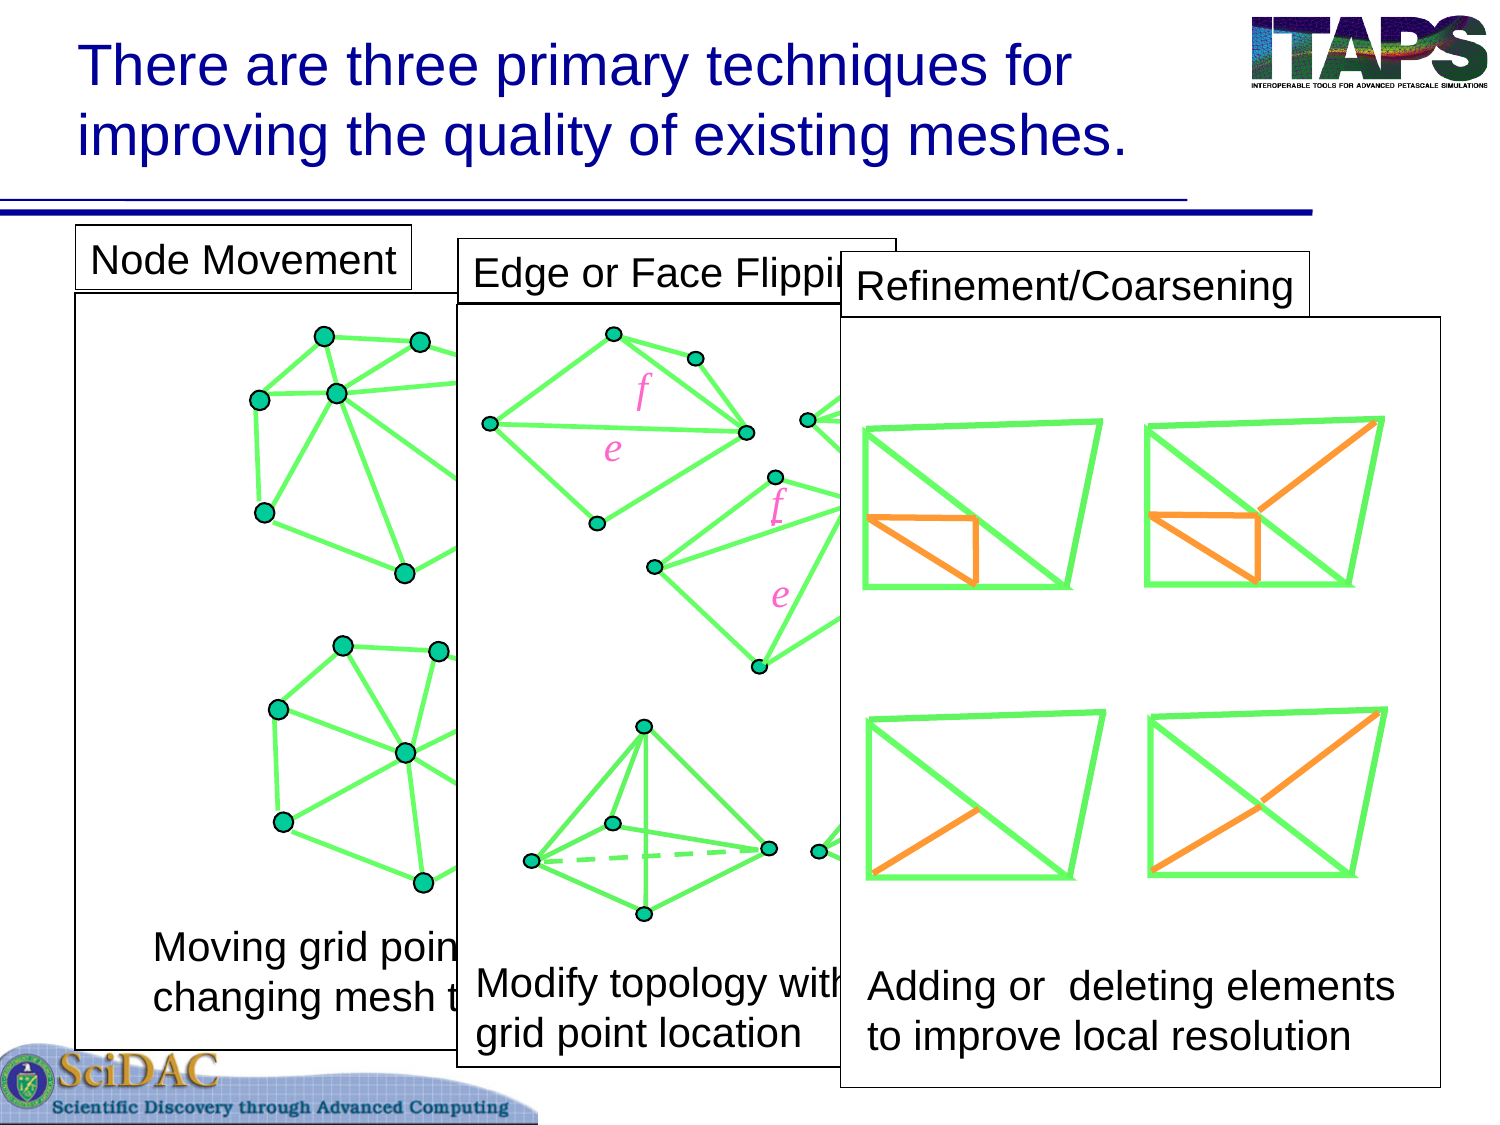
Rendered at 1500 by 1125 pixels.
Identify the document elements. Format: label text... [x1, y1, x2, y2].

picture [0, 1042, 538, 1125]
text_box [74, 224, 701, 1051]
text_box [840, 251, 1441, 1088]
picture [1250, 14, 1488, 88]
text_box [456, 238, 1108, 1068]
title There are three primary techniques for improving the quality of existing meshes. [62, 105, 1190, 176]
